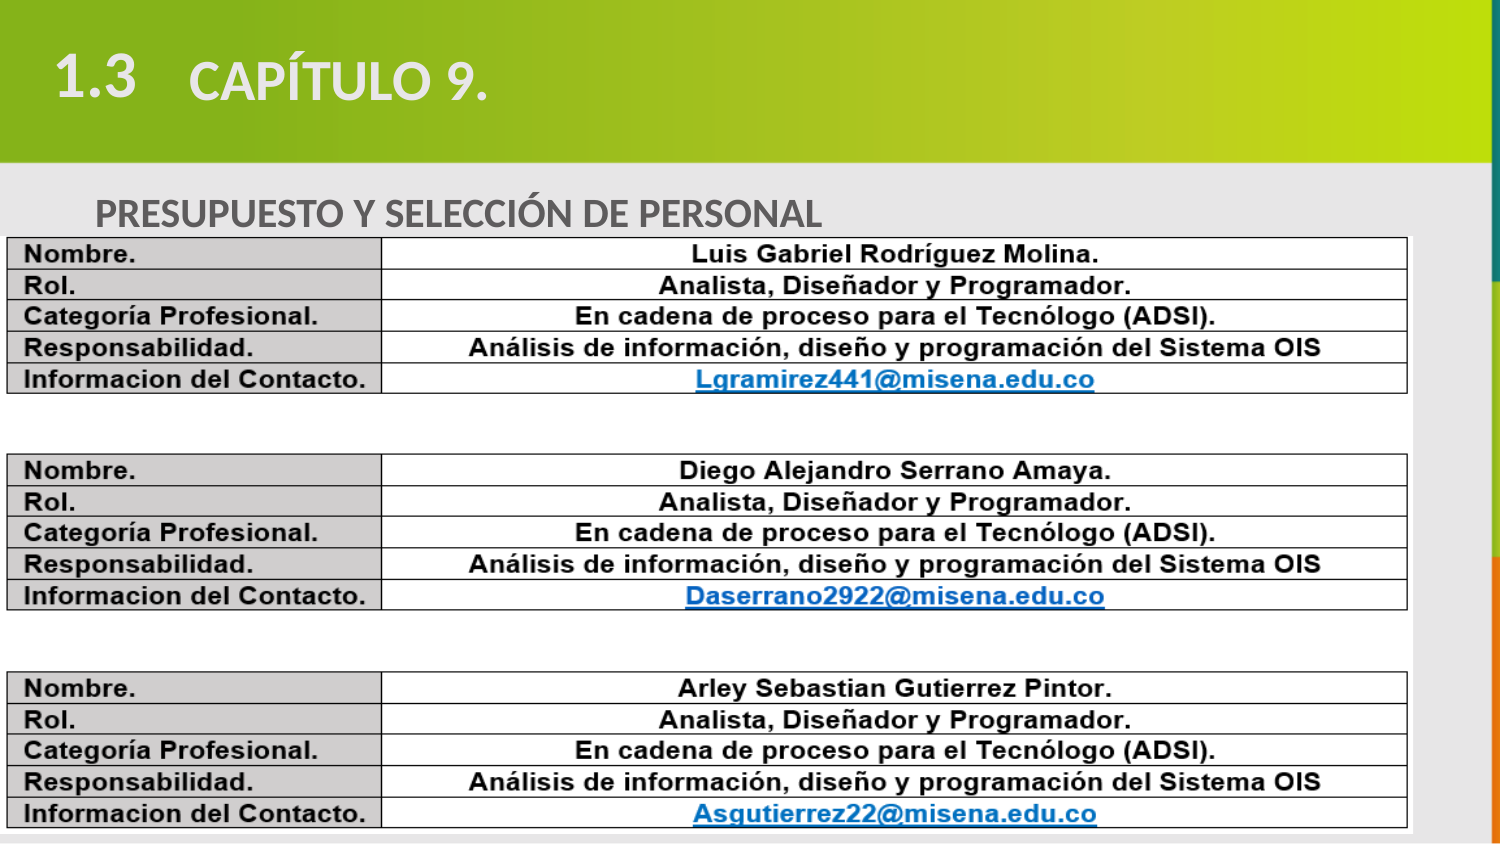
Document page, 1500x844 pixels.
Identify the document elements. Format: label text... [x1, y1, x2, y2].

text_box PRESUPUESTO Y SELECCIÓN DE PERSONAL [79, 178, 1296, 235]
text_box 1.3 [37, 23, 209, 140]
text_box CAPÍTULO 9. [174, 34, 706, 151]
picture [0, 0, 1500, 844]
